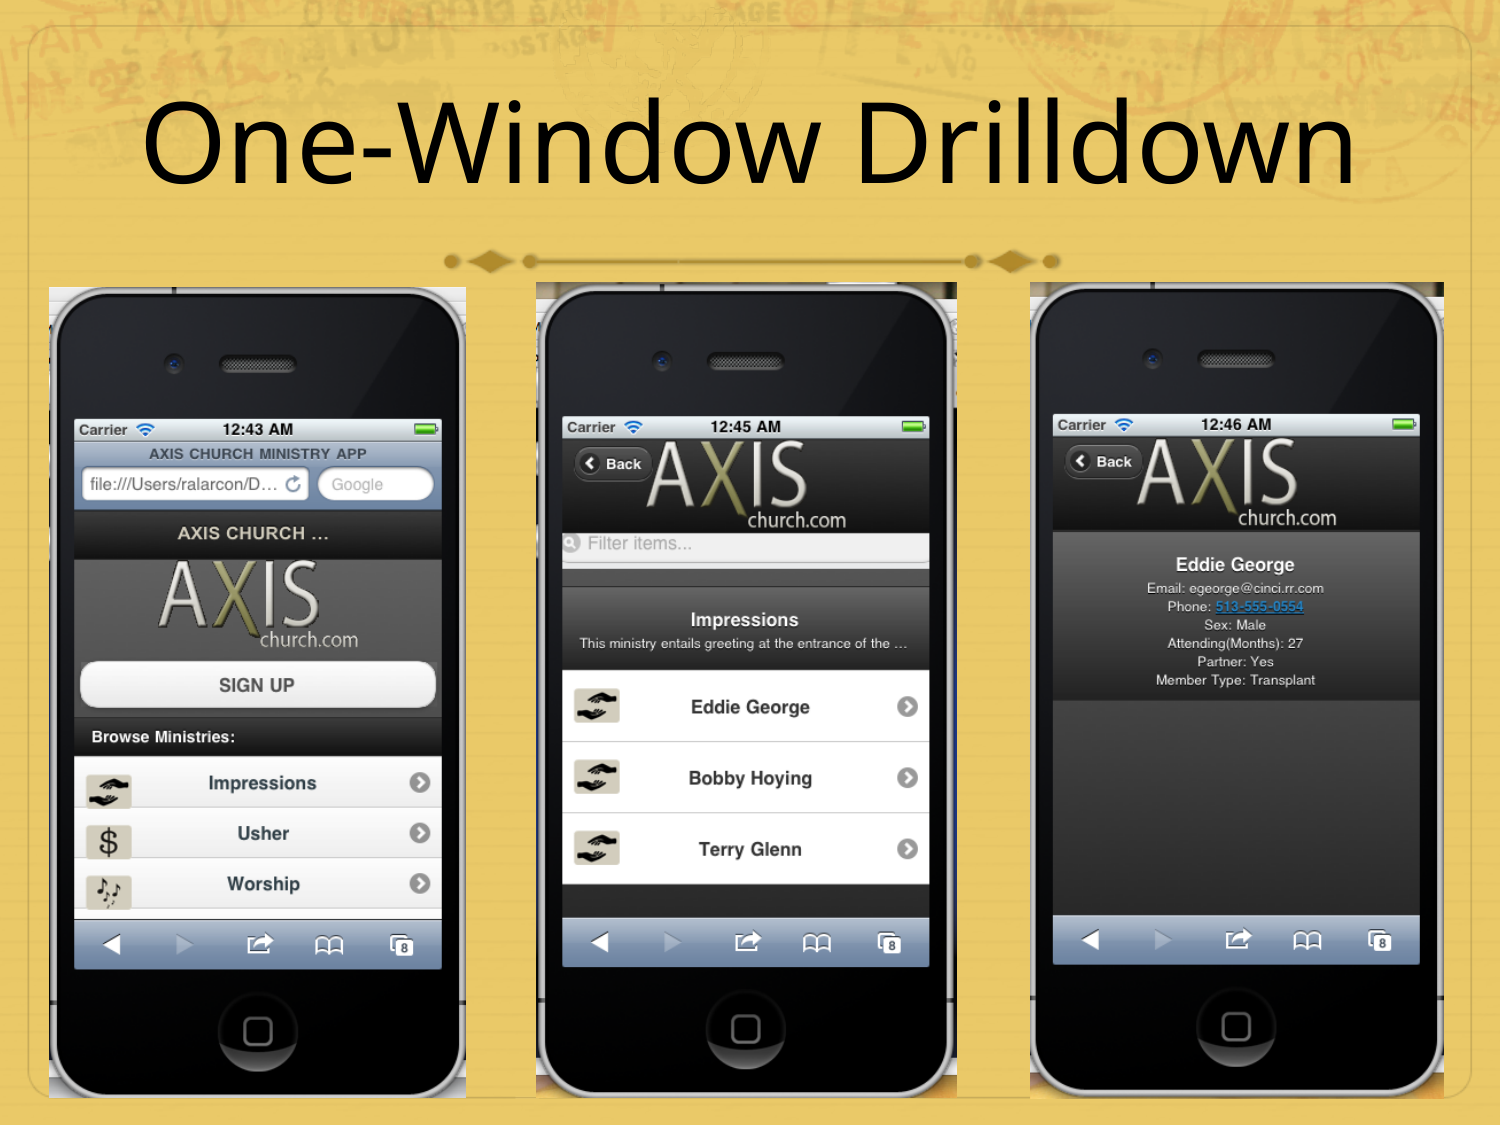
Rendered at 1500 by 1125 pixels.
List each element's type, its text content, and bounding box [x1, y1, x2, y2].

picture [0, 0, 1500, 1125]
title One-Window Drilldown [93, 45, 1407, 233]
